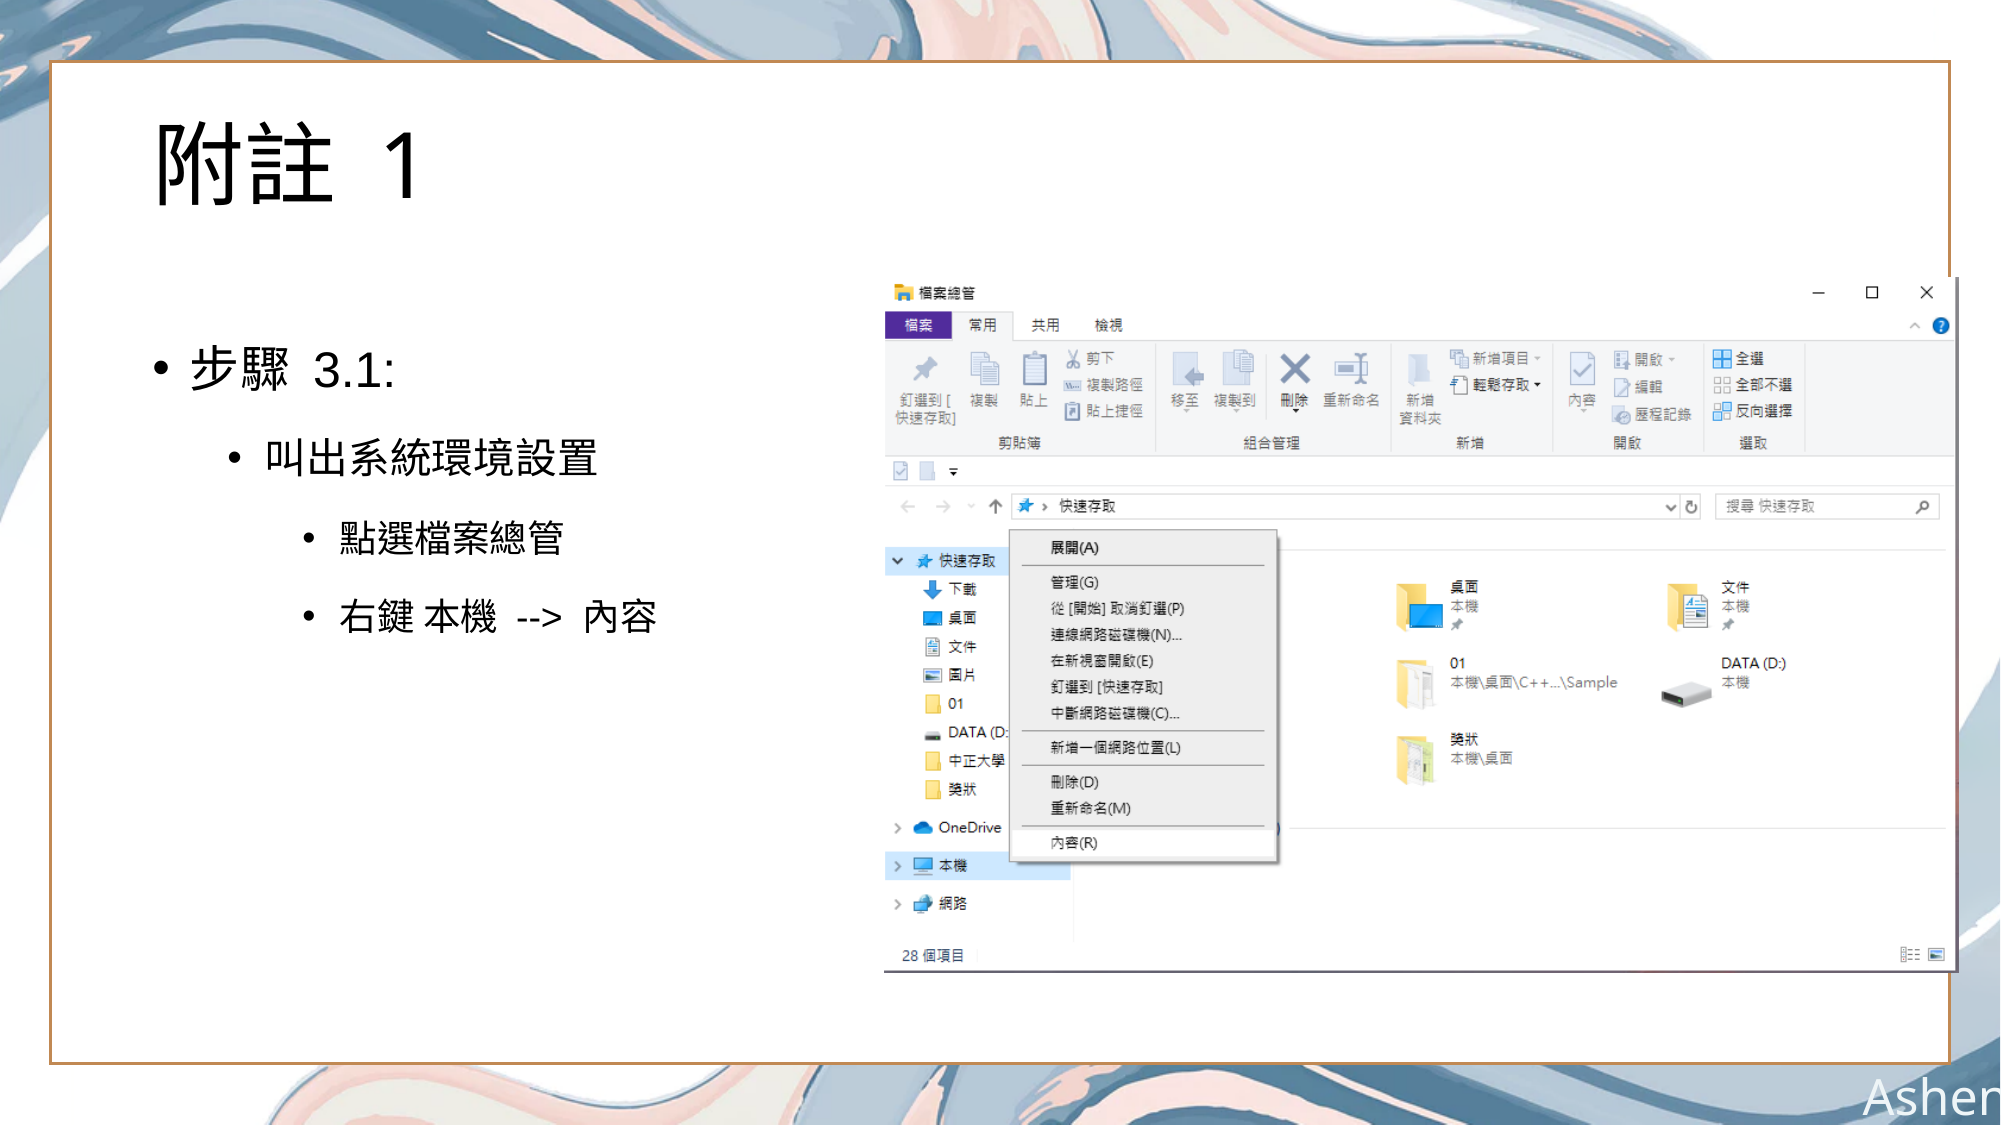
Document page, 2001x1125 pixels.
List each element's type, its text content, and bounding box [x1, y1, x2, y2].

picture [0, 0, 2001, 1125]
title 附註 1 [137, 59, 1863, 278]
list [884, 277, 1959, 973]
text_box [50, 61, 1950, 1064]
list 步驟 3.1: 叫出系統環境設置 點選檔案總管 右鍵 本機 --> 內容 [137, 299, 1863, 1014]
